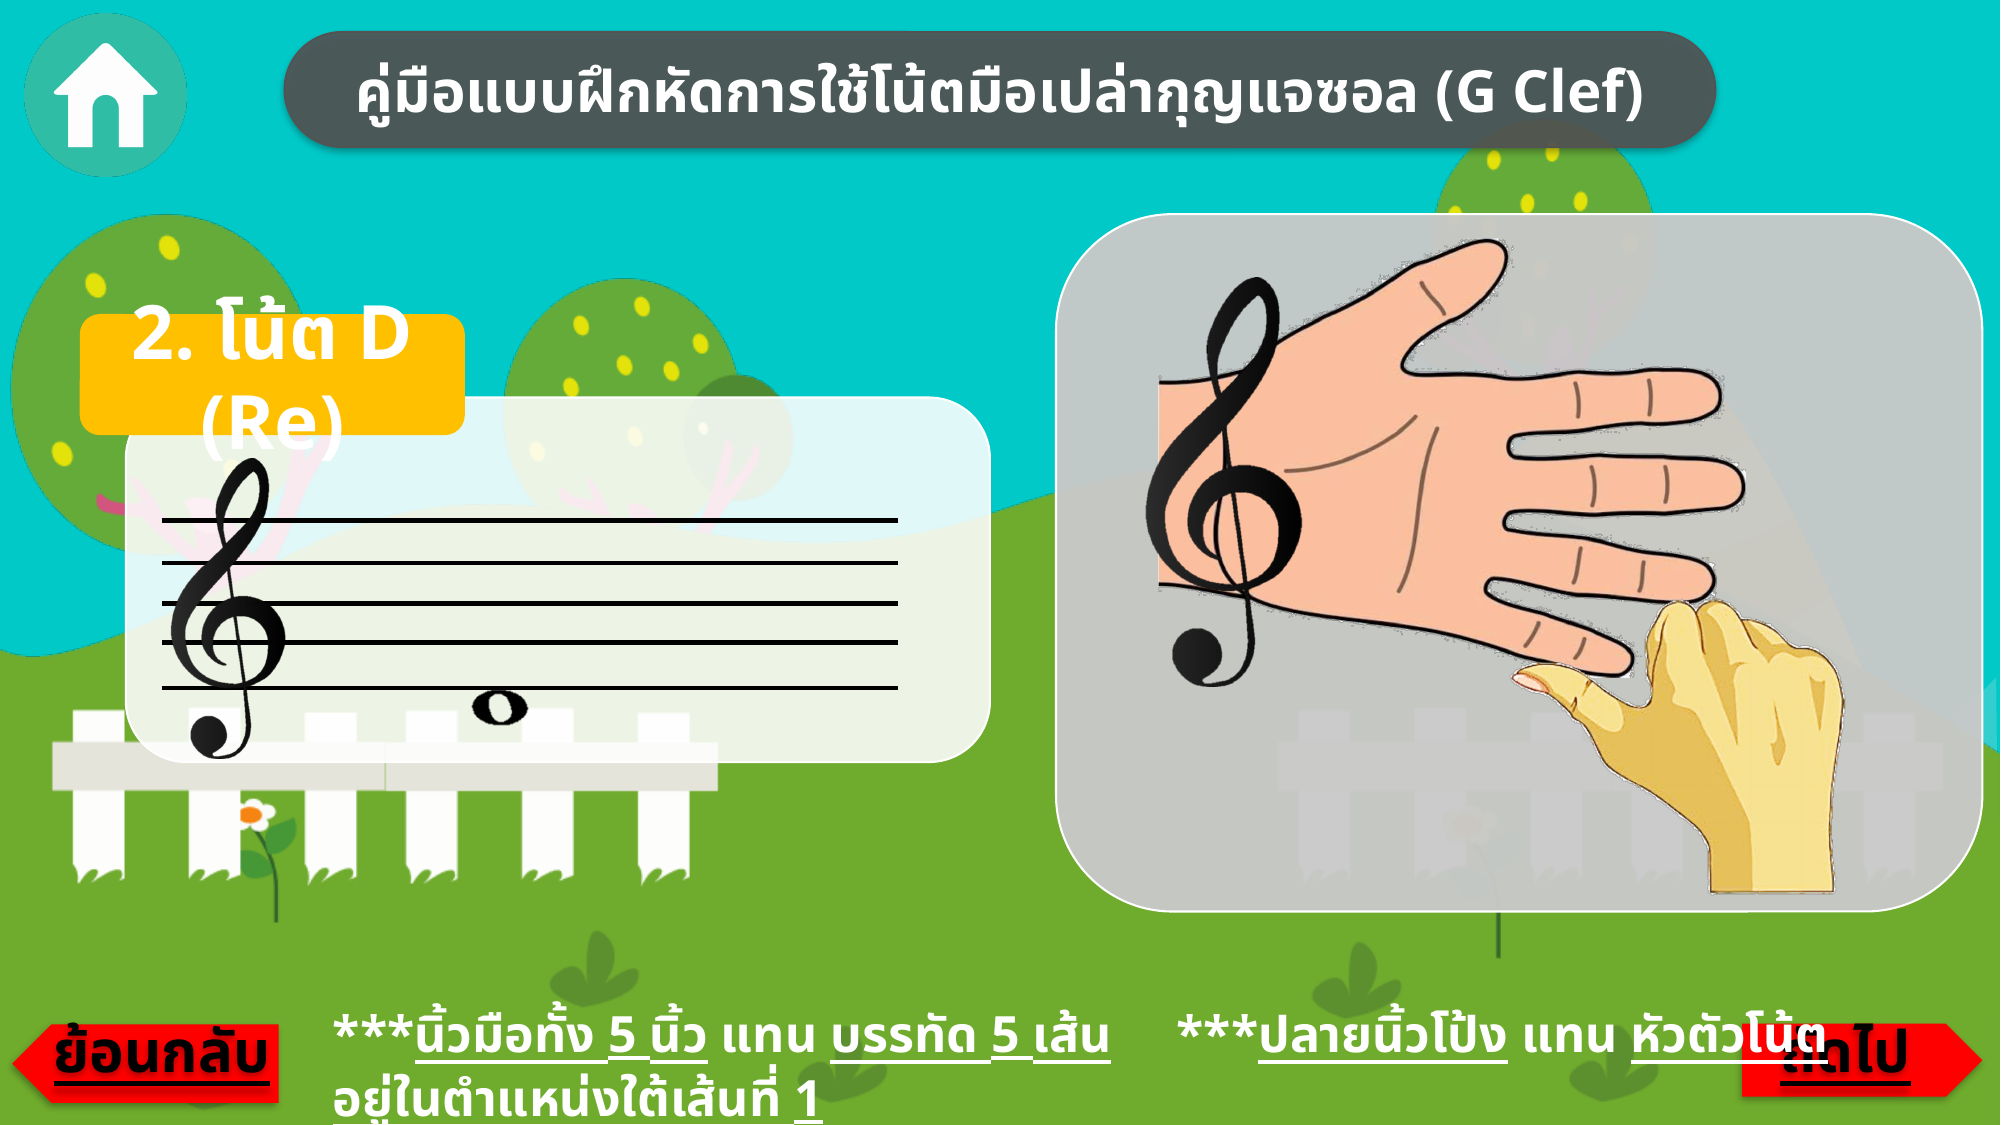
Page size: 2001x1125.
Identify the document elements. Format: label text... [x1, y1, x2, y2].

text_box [161, 238, 1746, 583]
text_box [153, 277, 1326, 759]
text_box คู่มือแบบฝึกหัดการใช้โน้ตมือเปล่ากุญแจซอล (G Clef) [283, 30, 1717, 110]
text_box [468, 583, 1852, 911]
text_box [79, 214, 1983, 912]
picture [0, 13, 2000, 1125]
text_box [12, 1008, 307, 1108]
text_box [1742, 1019, 1983, 1097]
